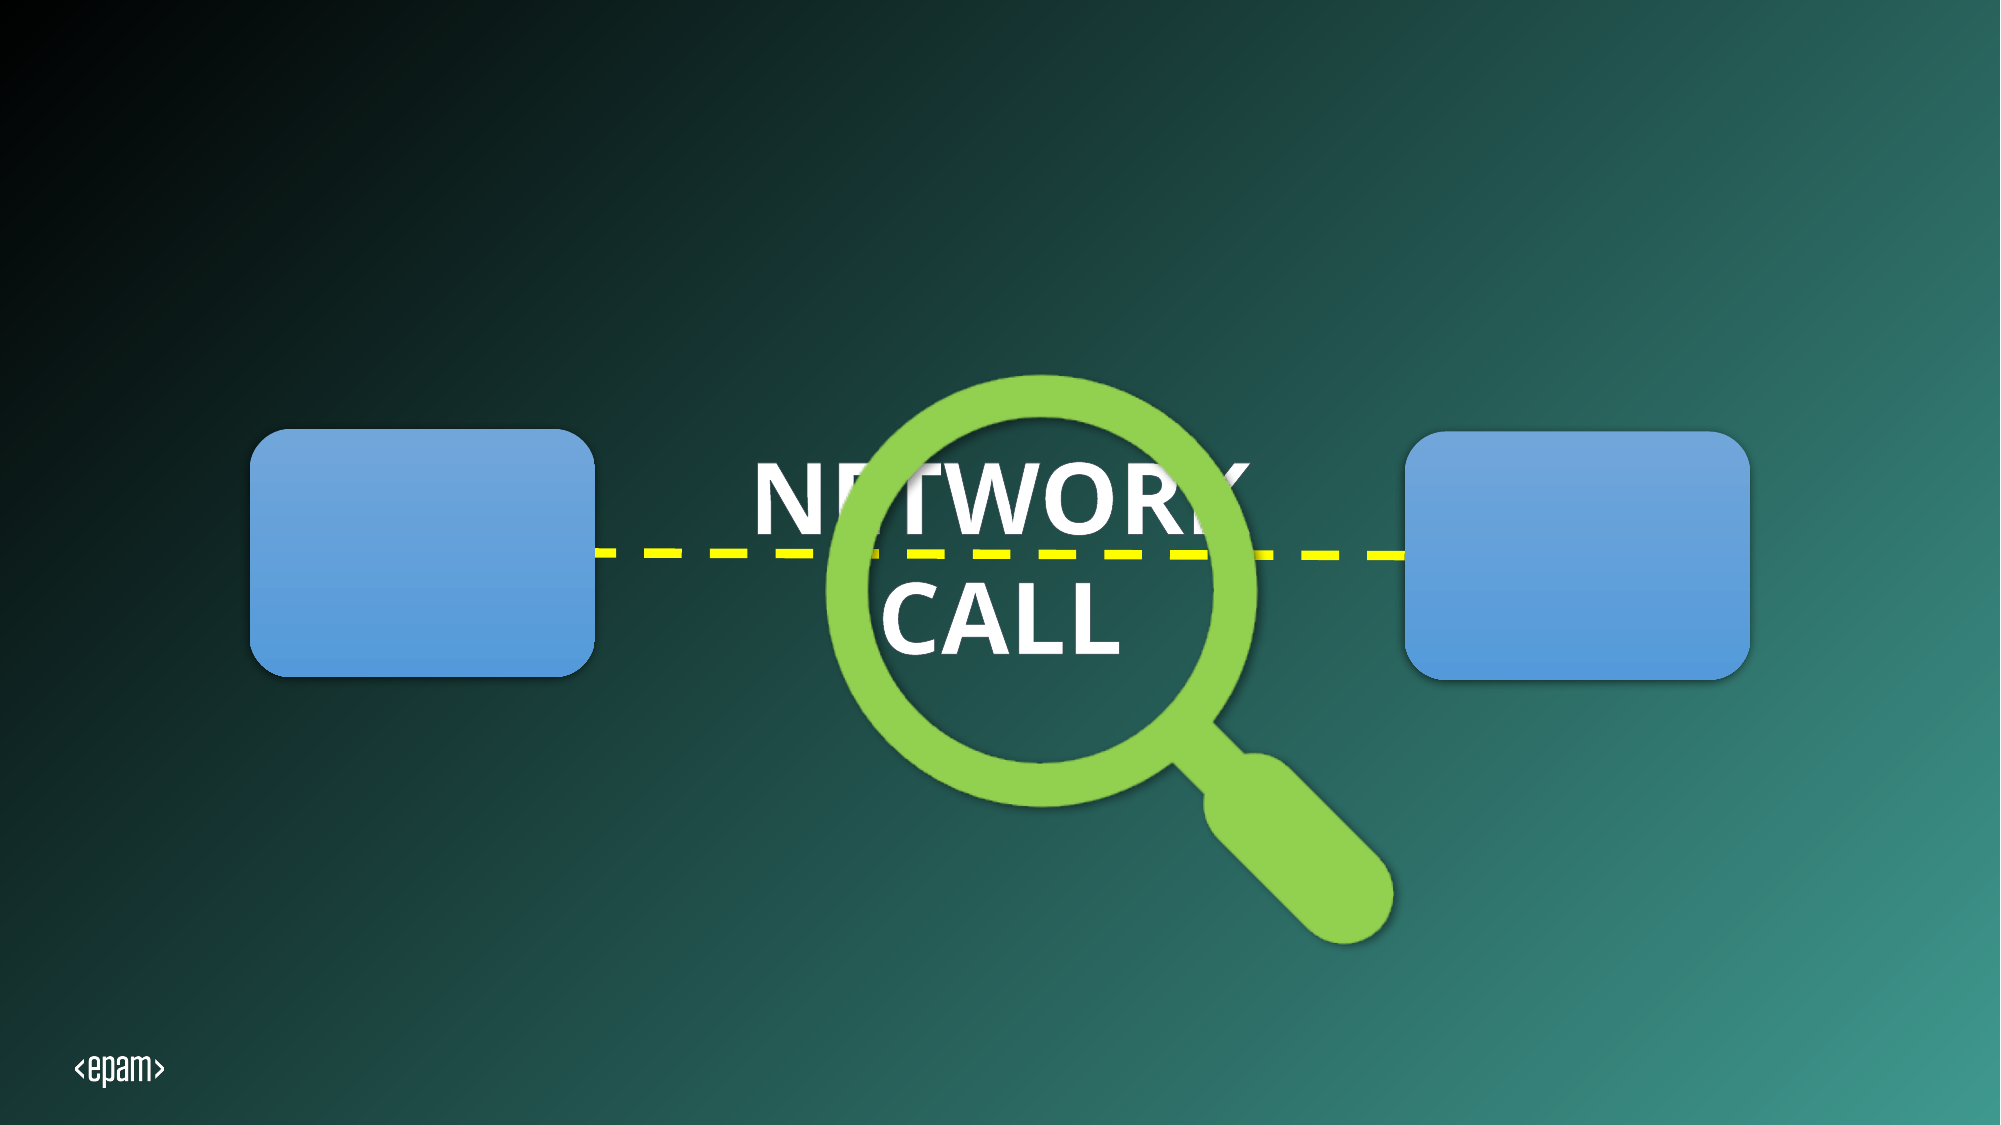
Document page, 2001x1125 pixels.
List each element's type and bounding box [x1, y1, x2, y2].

text_box [249, 426, 764, 685]
picture [764, 313, 1455, 1005]
picture [75, 1056, 164, 1088]
text_box [1455, 426, 1751, 685]
